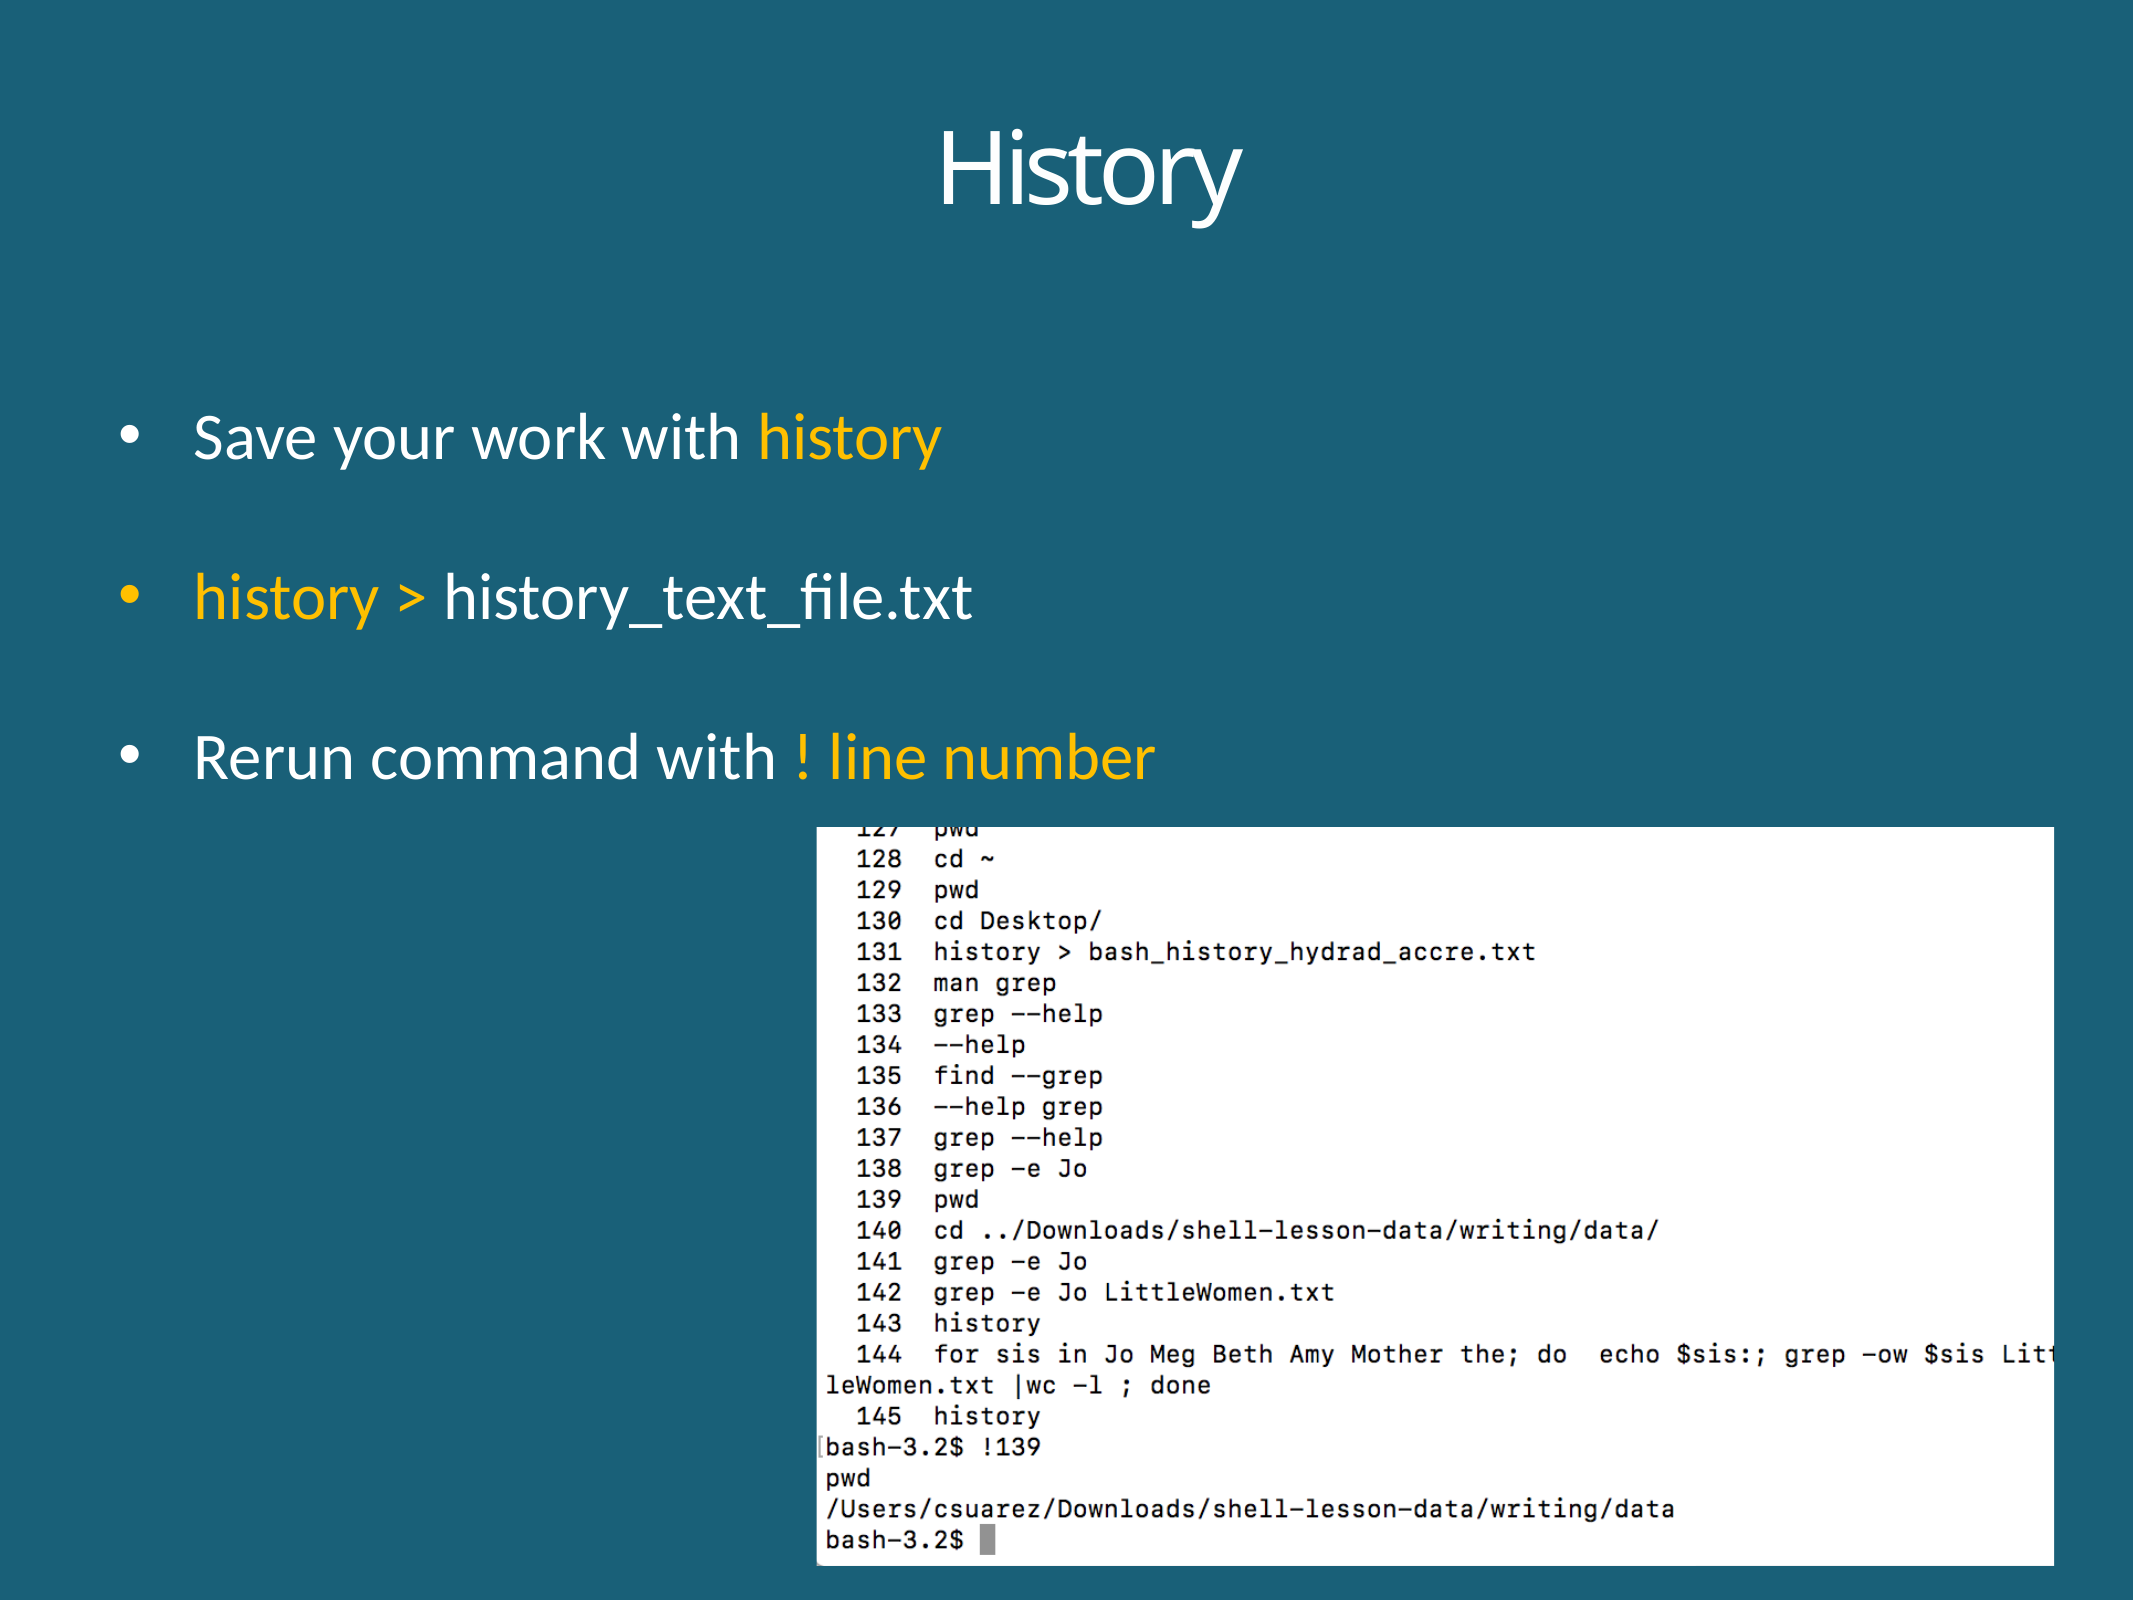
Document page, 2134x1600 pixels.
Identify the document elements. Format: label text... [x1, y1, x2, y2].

picture [816, 826, 2055, 1566]
text_box Save your work with history history > history_text_file.txt Rerun command with ! line number [104, 385, 1980, 801]
text_box History [391, 99, 1759, 225]
